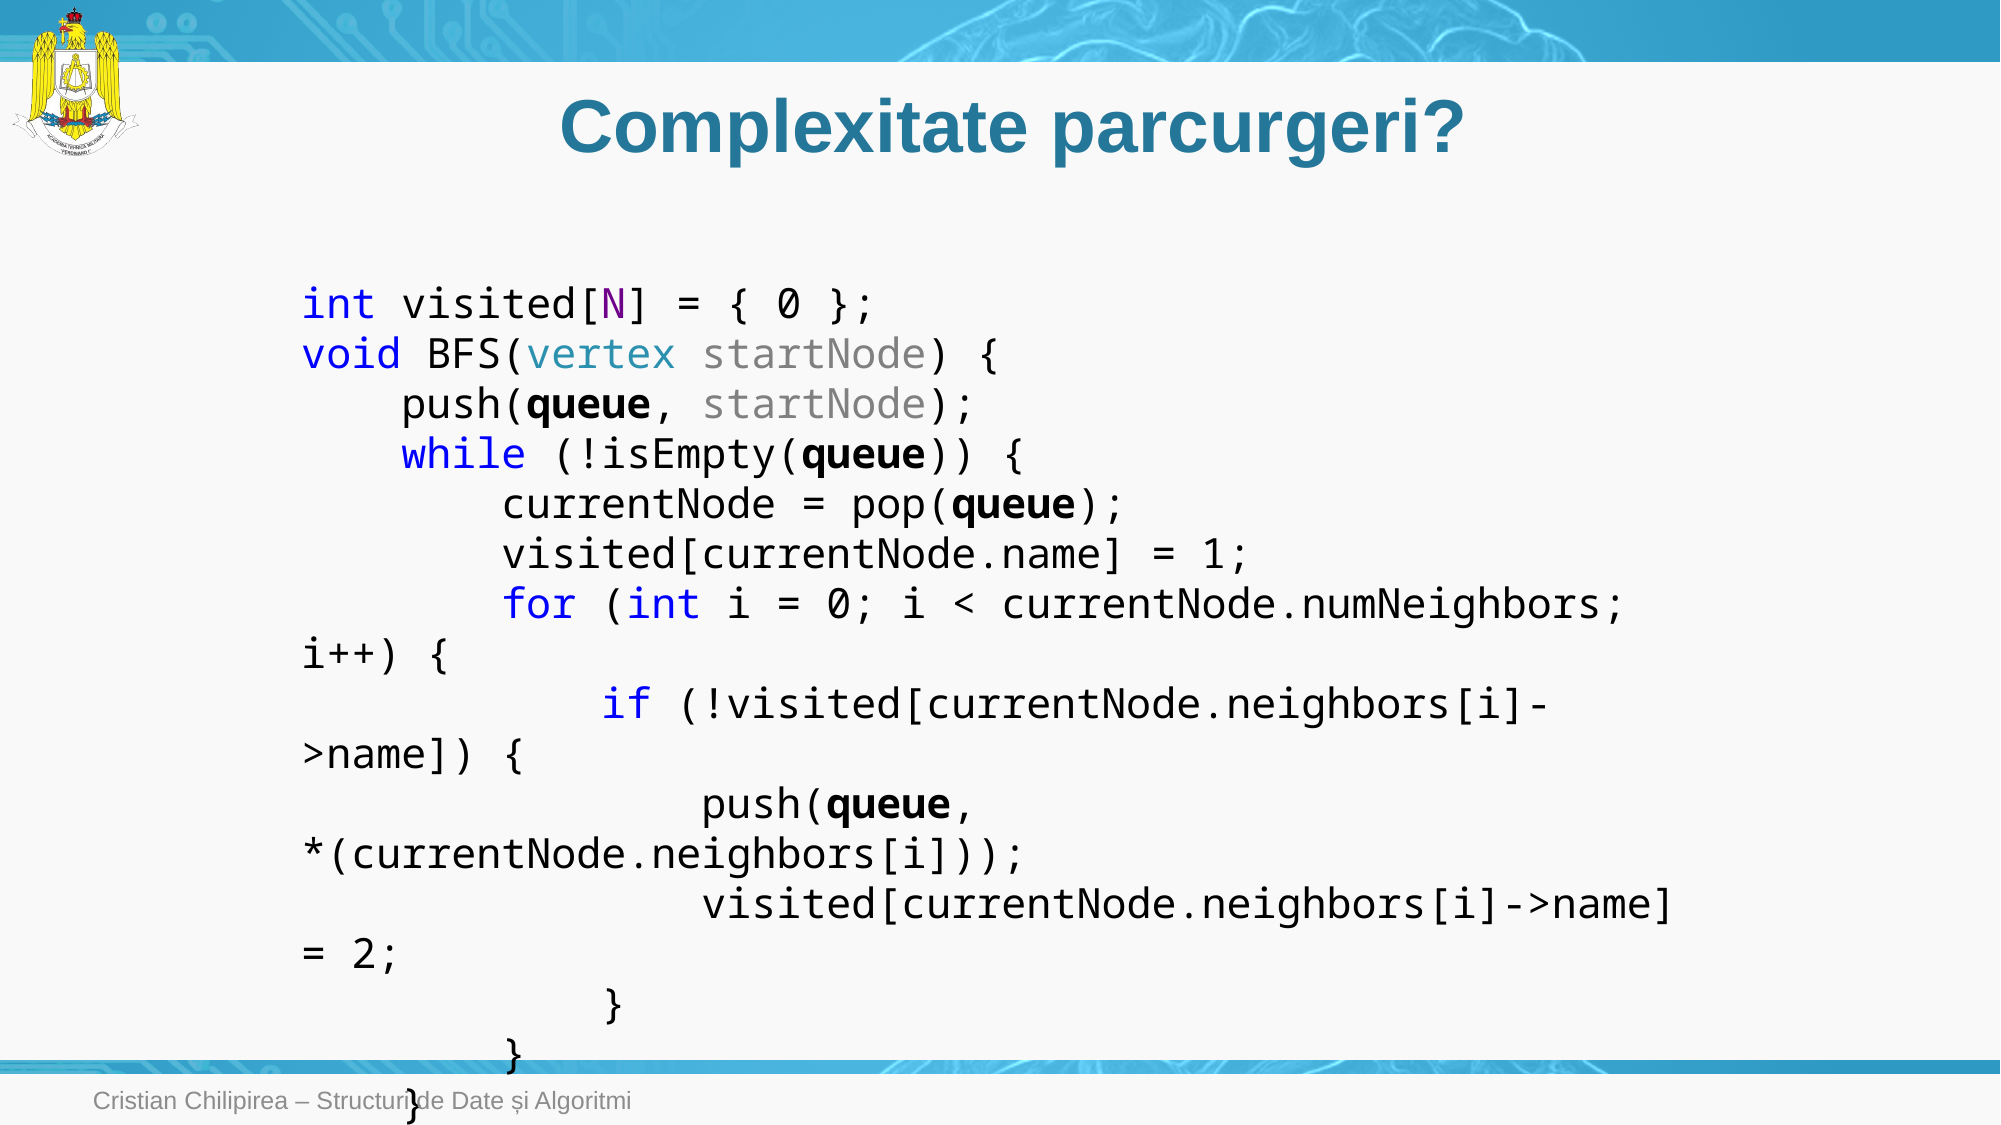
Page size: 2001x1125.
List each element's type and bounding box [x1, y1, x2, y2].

title [150, 76, 1876, 180]
picture [1714, 1060, 2000, 1074]
picture [0, 0, 2000, 156]
footer [77, 1073, 1338, 1125]
picture [0, 1060, 286, 1074]
text_box [286, 269, 1714, 1125]
